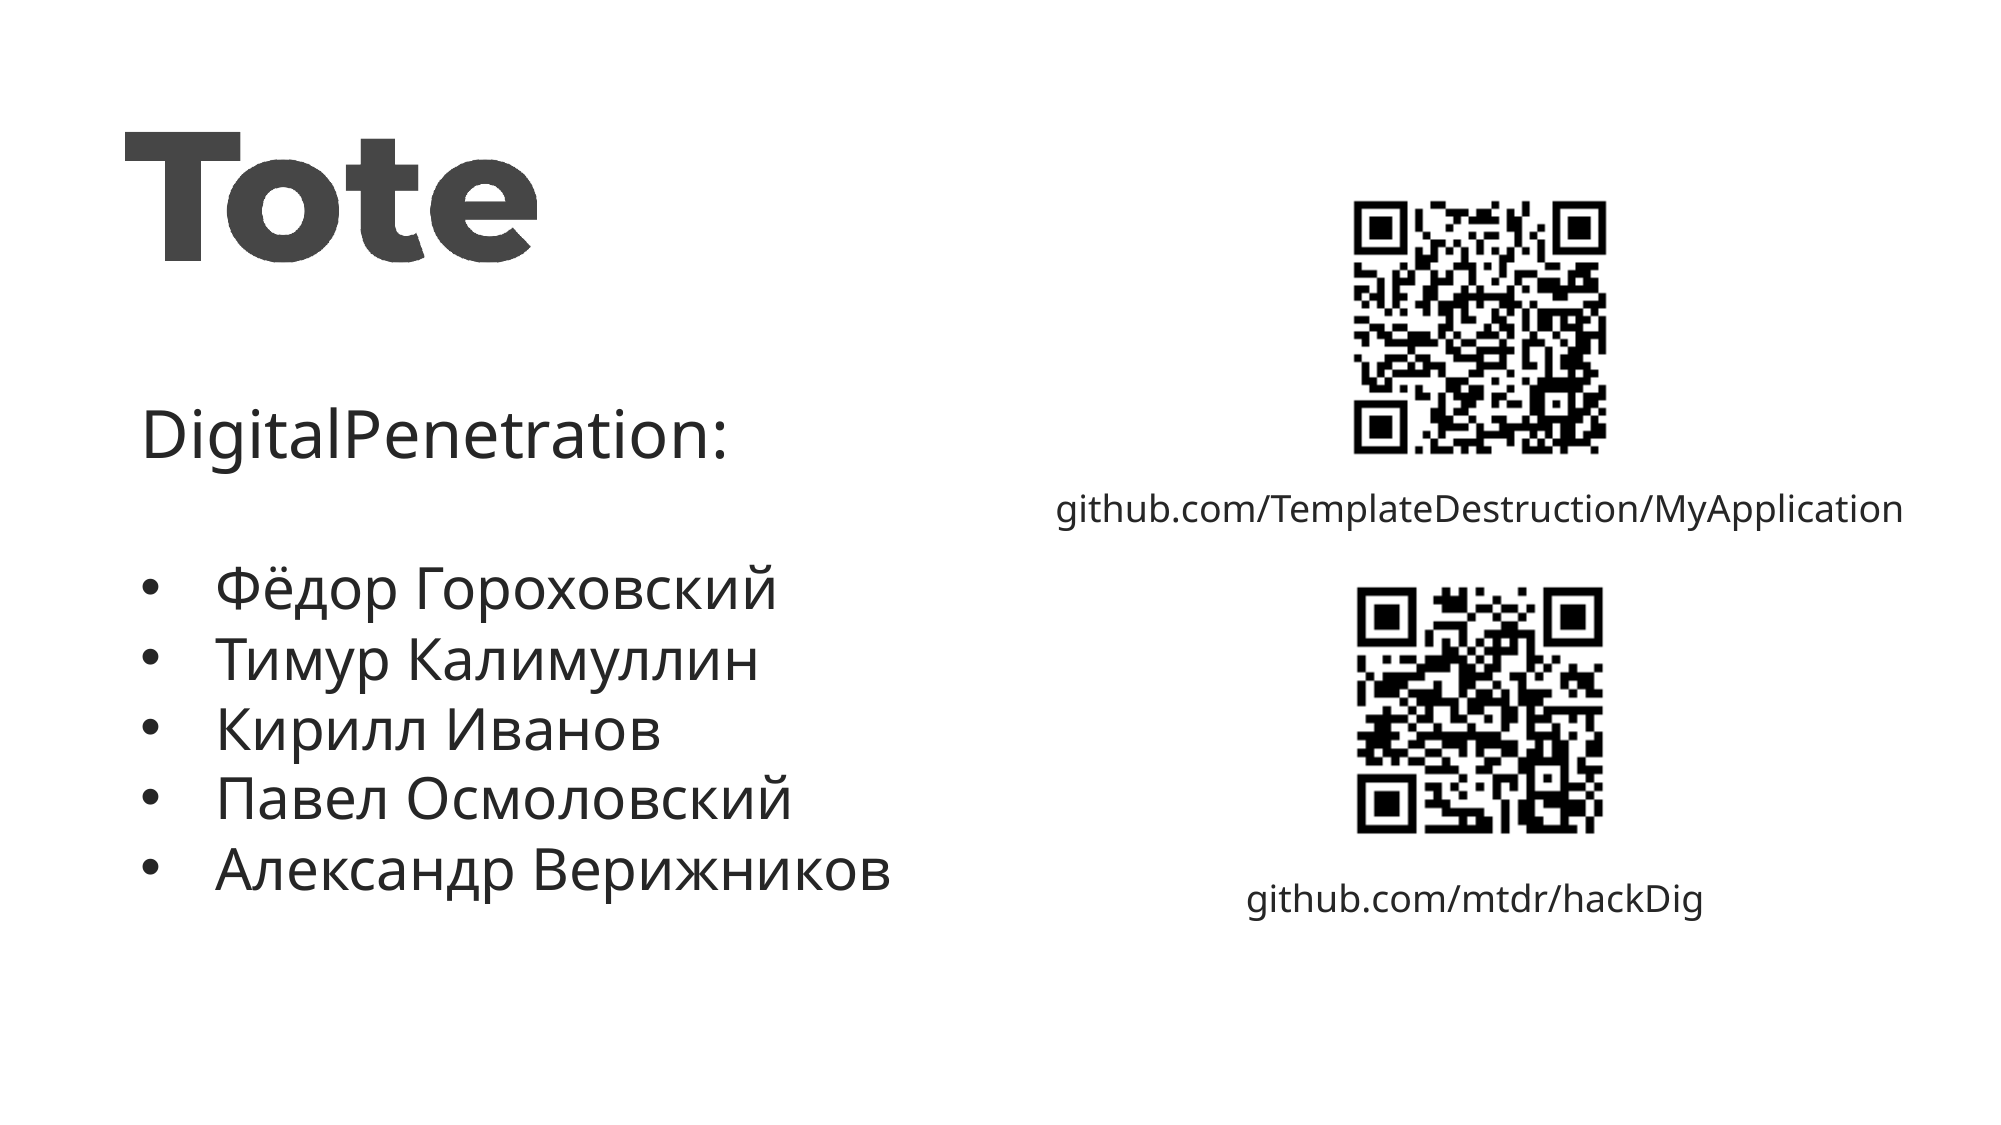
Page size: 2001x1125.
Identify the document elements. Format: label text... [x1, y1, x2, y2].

picture [125, 131, 537, 265]
picture [1324, 554, 1637, 868]
text_box github.com/TemplateDestruction/MyApplication [931, 477, 2000, 538]
picture [1324, 171, 1637, 485]
text_box github.com/mtdr/hackDig [931, 867, 2000, 927]
text_box DigitalPenetration: Фёдор Гороховский Тимур Калимуллин Кирилл Иванов Павел Осмоловский Александр Верижников [125, 384, 1370, 909]
